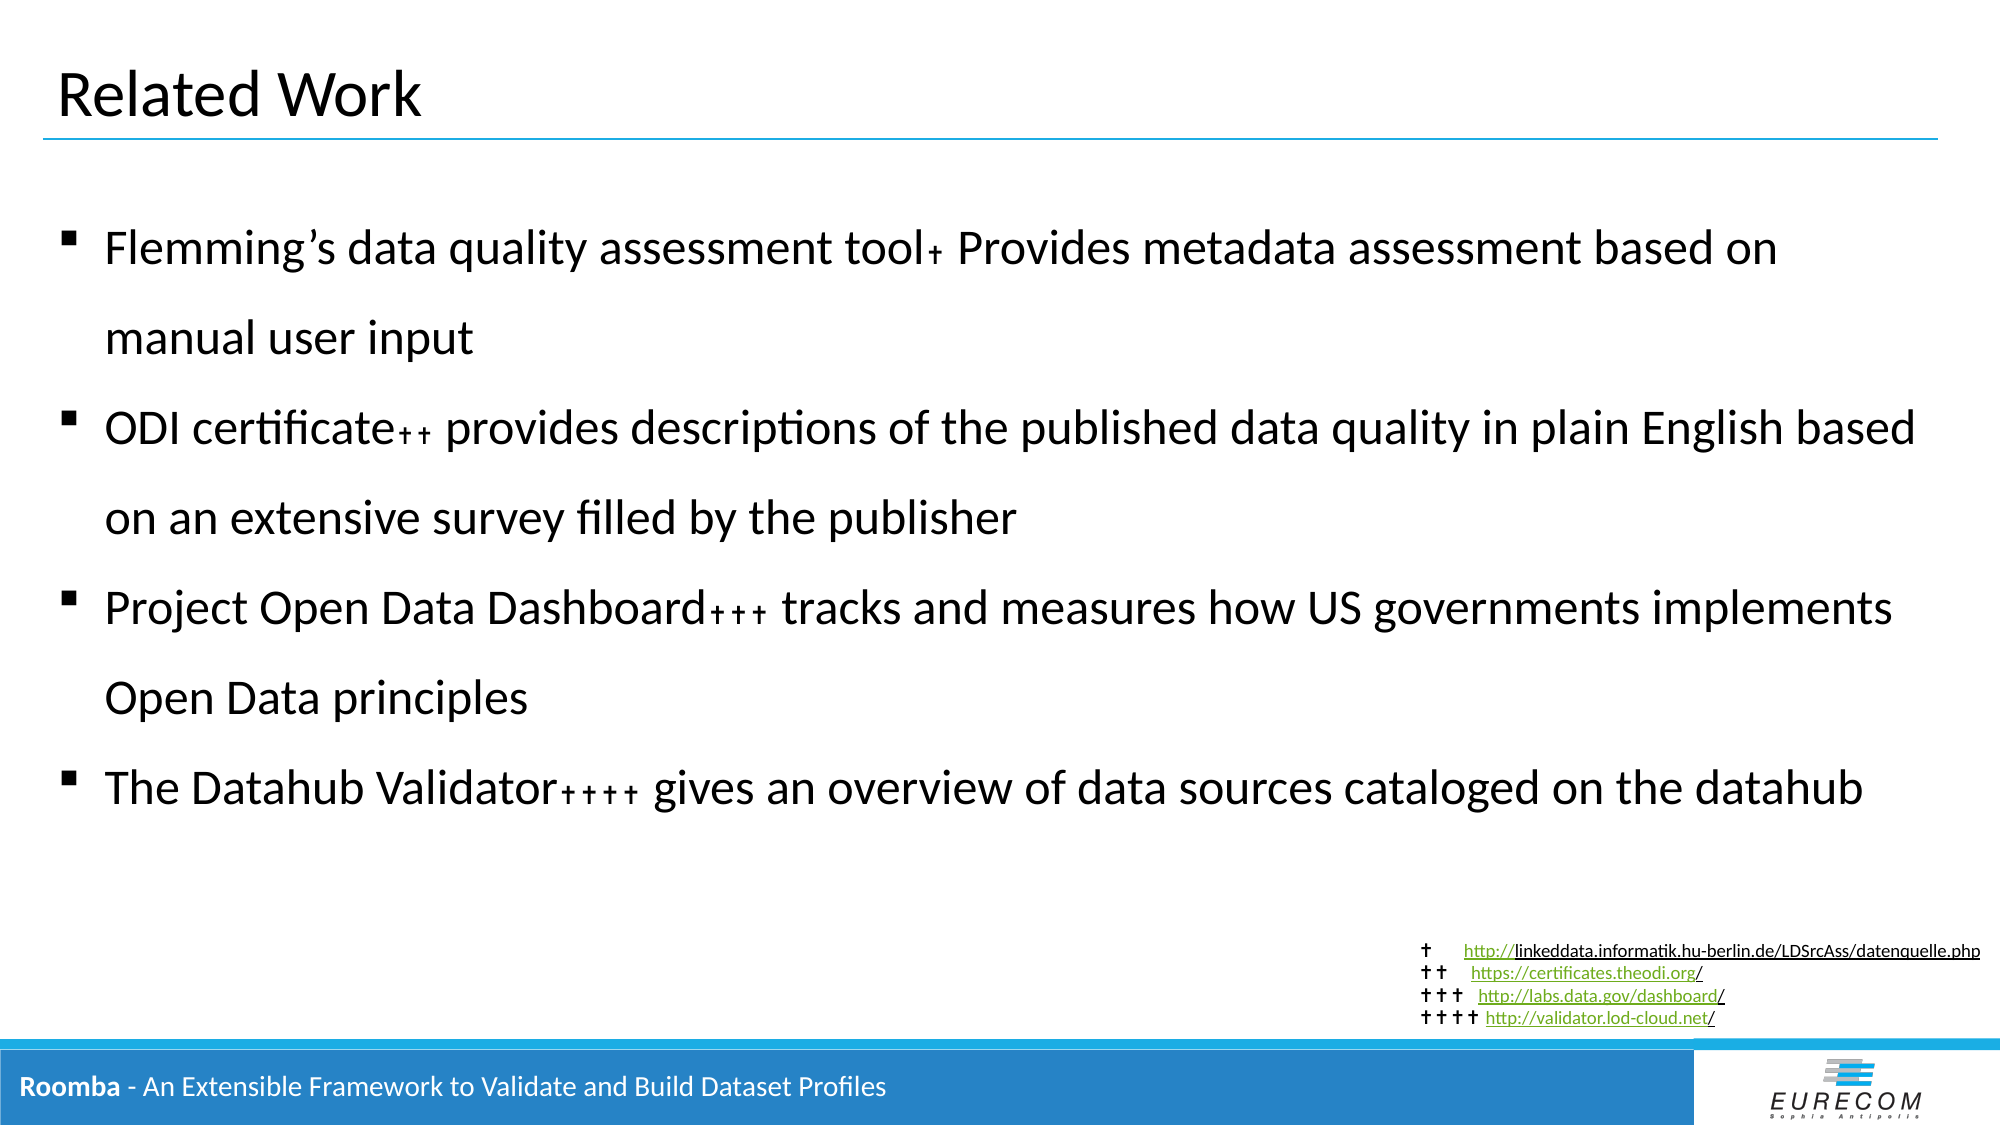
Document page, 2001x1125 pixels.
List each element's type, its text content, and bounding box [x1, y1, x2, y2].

text_box ✝ http://linkeddata.informatik.hu-berlin.de/LDSrcAss/datenquelle.php ✝✝ https://certificates.theodi.org/ ✝✝✝ http://labs.data.gov/dashboard/ ✝✝✝✝ http://validator.lod-cloud.net/ [1403, 930, 2000, 1032]
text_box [0, 1036, 2000, 1125]
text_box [42, 42, 1939, 140]
text_box Flemming’s data quality assessment tool✝ Provides metadata assessment based on manual user input ODI certificate✝✝ provides descriptions of the published data quality in plain English based on an extensive survey filled by the publisher Project Open Data Dashboard✝✝✝ tracks and measures how US governments implements Open Data principles The Datahub Validator✝✝✝✝ gives an overview of data sources cataloged on the datahub [42, 176, 1939, 822]
